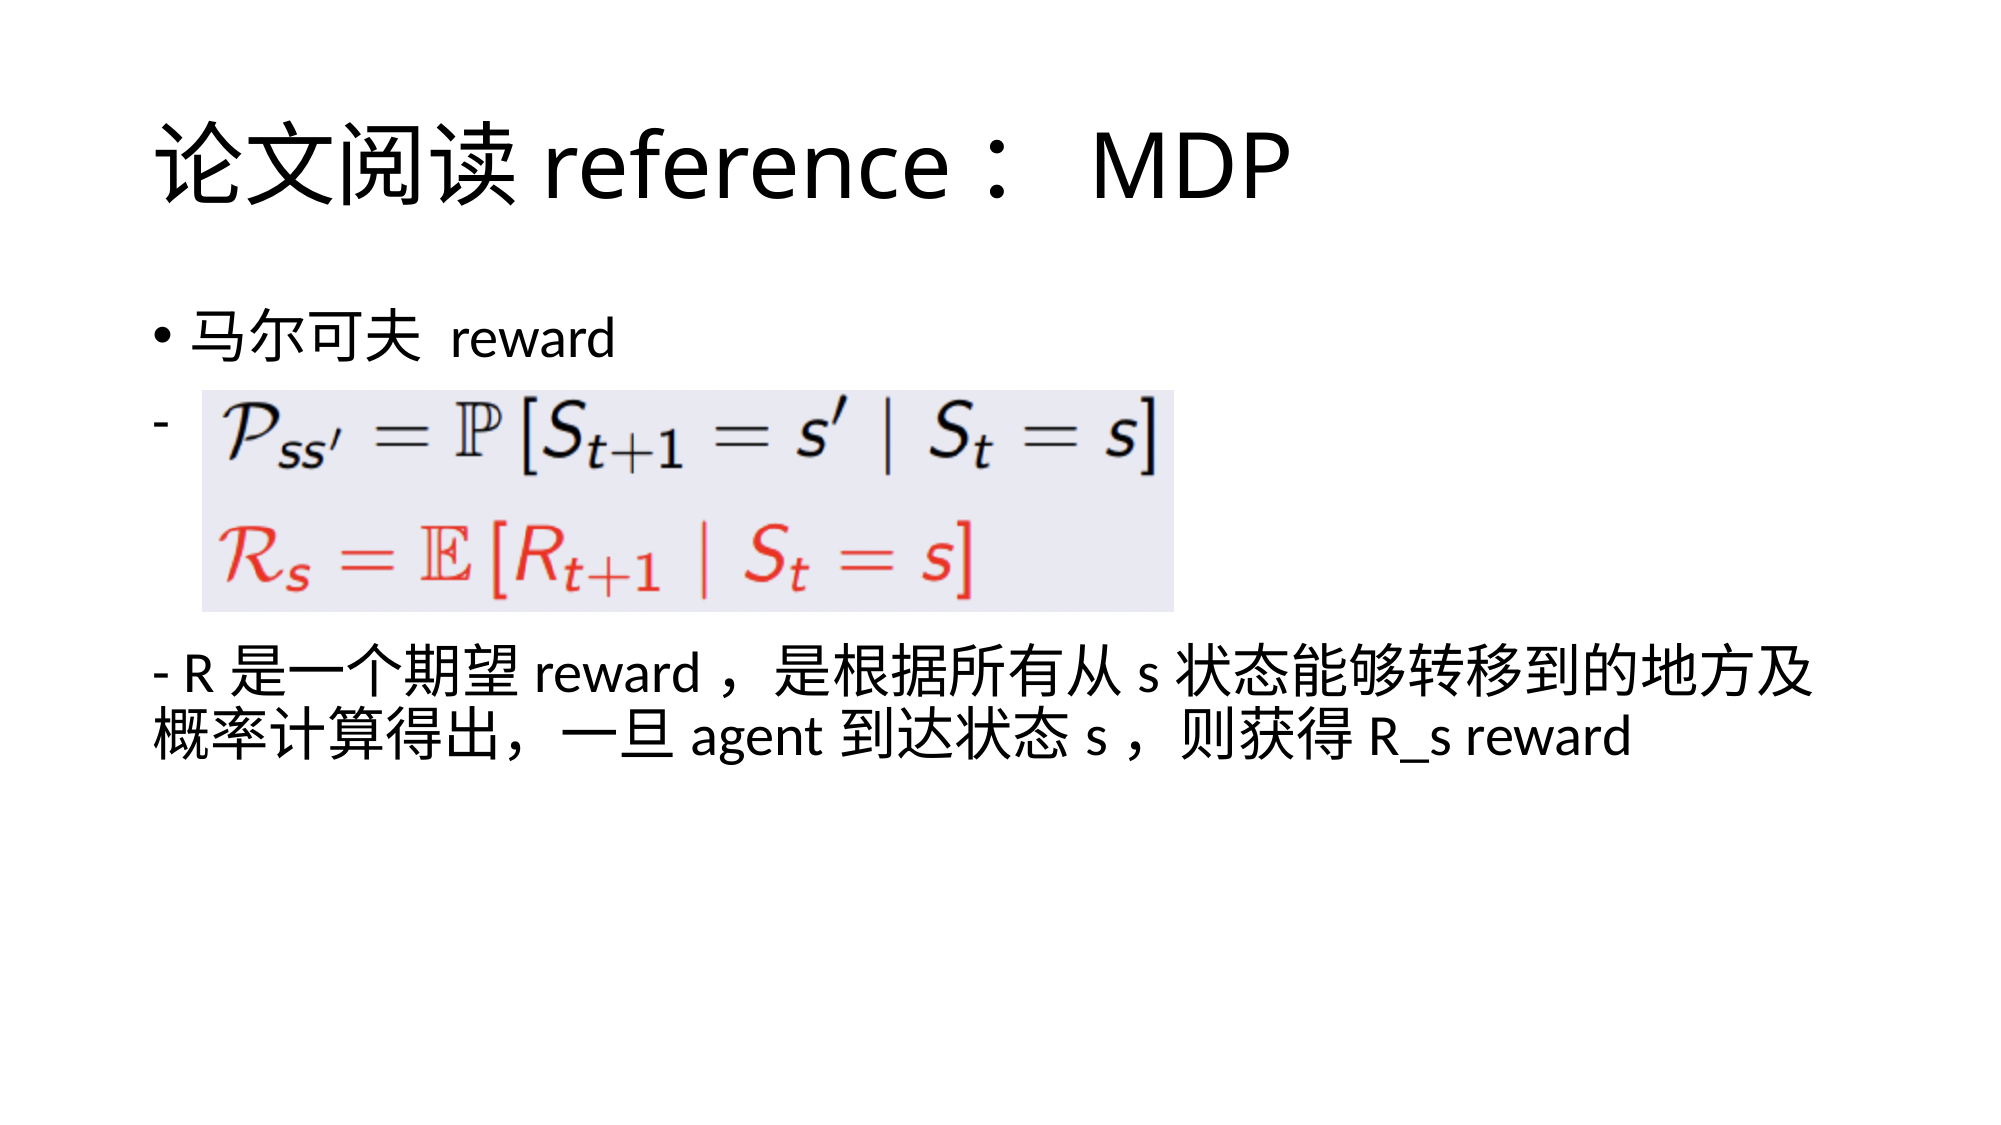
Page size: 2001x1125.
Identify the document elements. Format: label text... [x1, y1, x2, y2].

picture [202, 390, 1174, 612]
title 论文阅读reference：MDP [137, 59, 1863, 278]
list 马尔可夫 reward - - R是一个期望reward，是根据所有从s状态能够转移到的地方及概率计算得出，一旦agent到达状态s，则获得R_s reward [137, 299, 1863, 1014]
